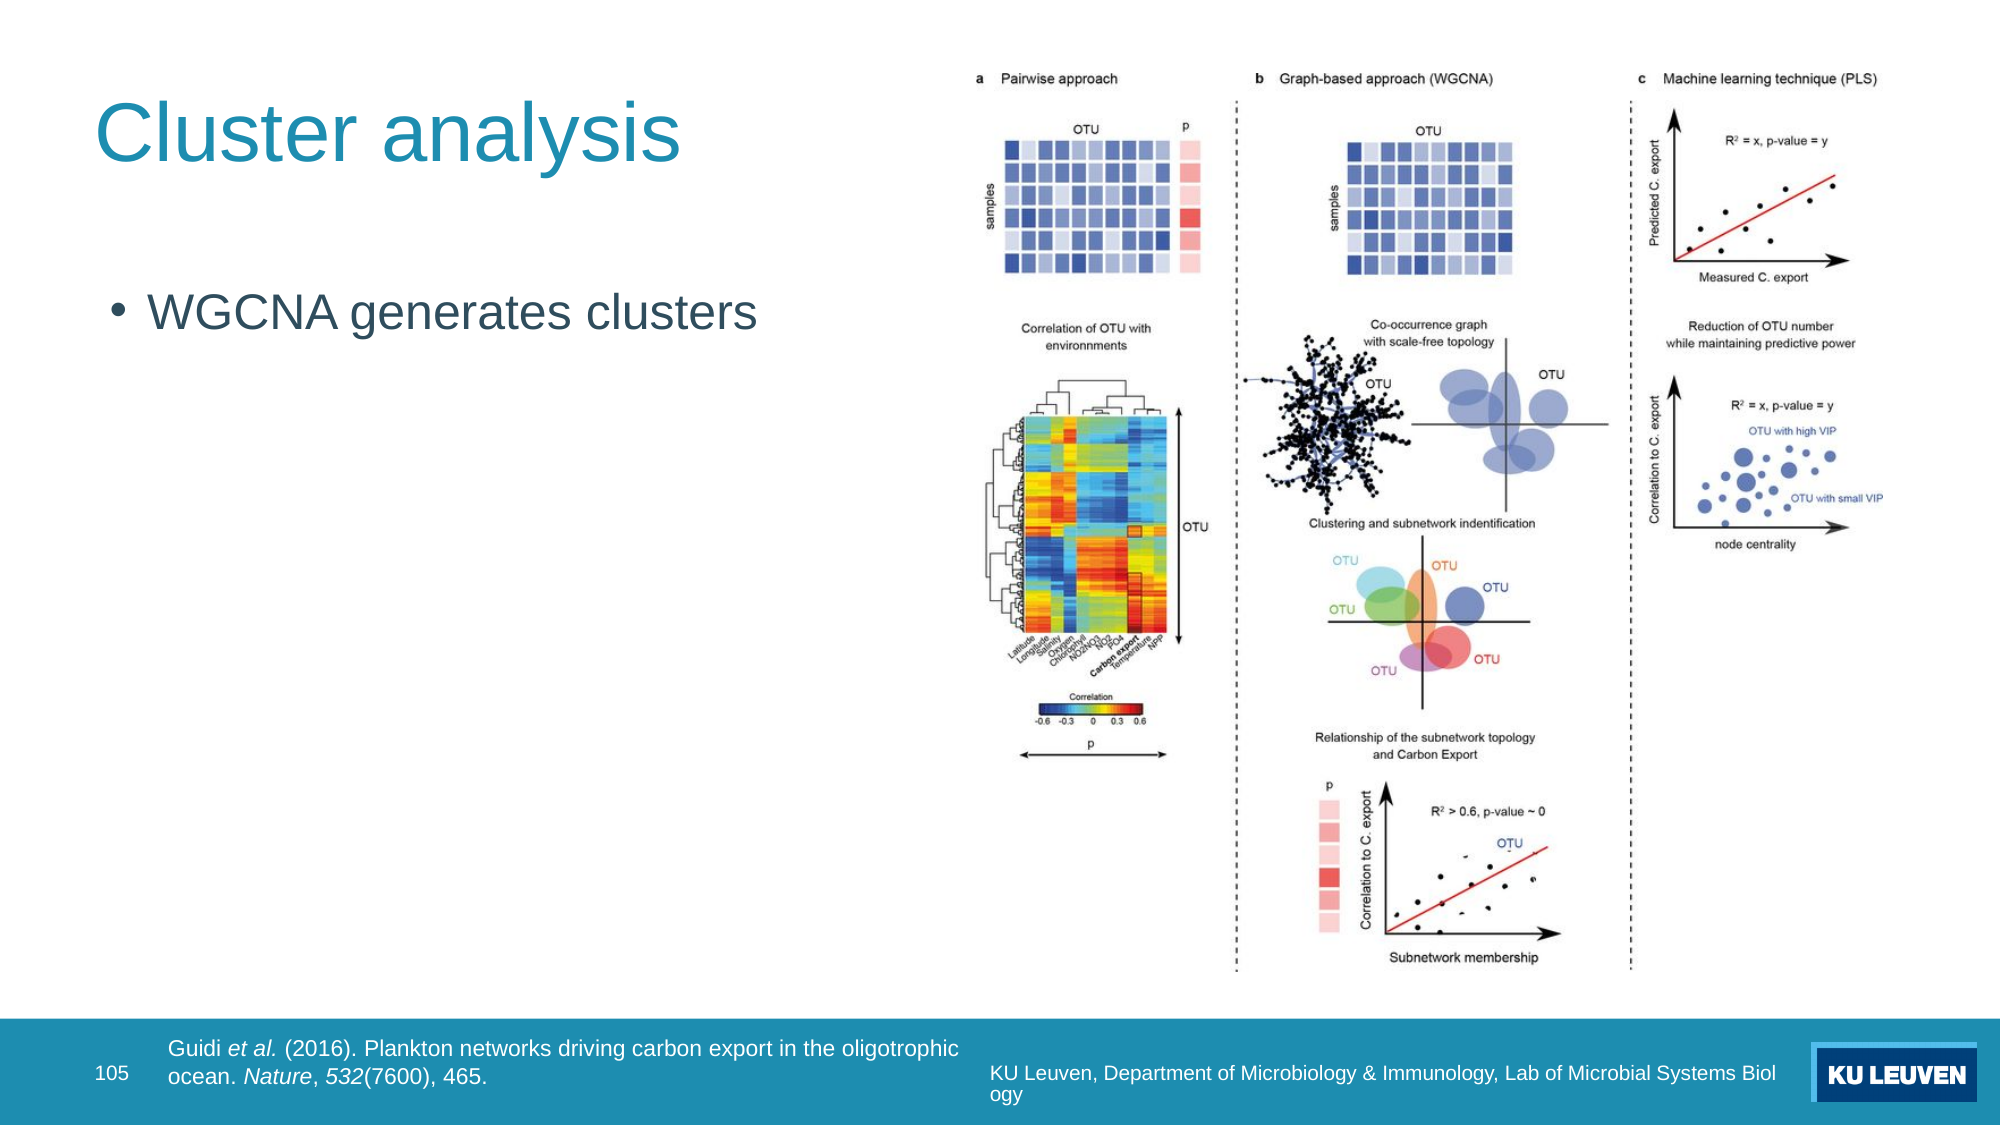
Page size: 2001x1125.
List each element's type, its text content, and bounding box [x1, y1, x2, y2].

slide_number 105 [94, 1018, 201, 1125]
text_box Guidi et al. (2016). Plankton networks driving carbon export in the oligotrophic ocean. Nature, 532(7600), 465. [153, 1026, 977, 1097]
title Cluster analysis [94, 33, 1906, 223]
footer KU Leuven, Department of Microbiology & Immunology, Lab of Microbial Systems Biology [989, 1018, 1809, 1125]
picture [1811, 1042, 1977, 1102]
list WGCNA generates clusters [94, 271, 1906, 1004]
picture [976, 73, 1883, 972]
